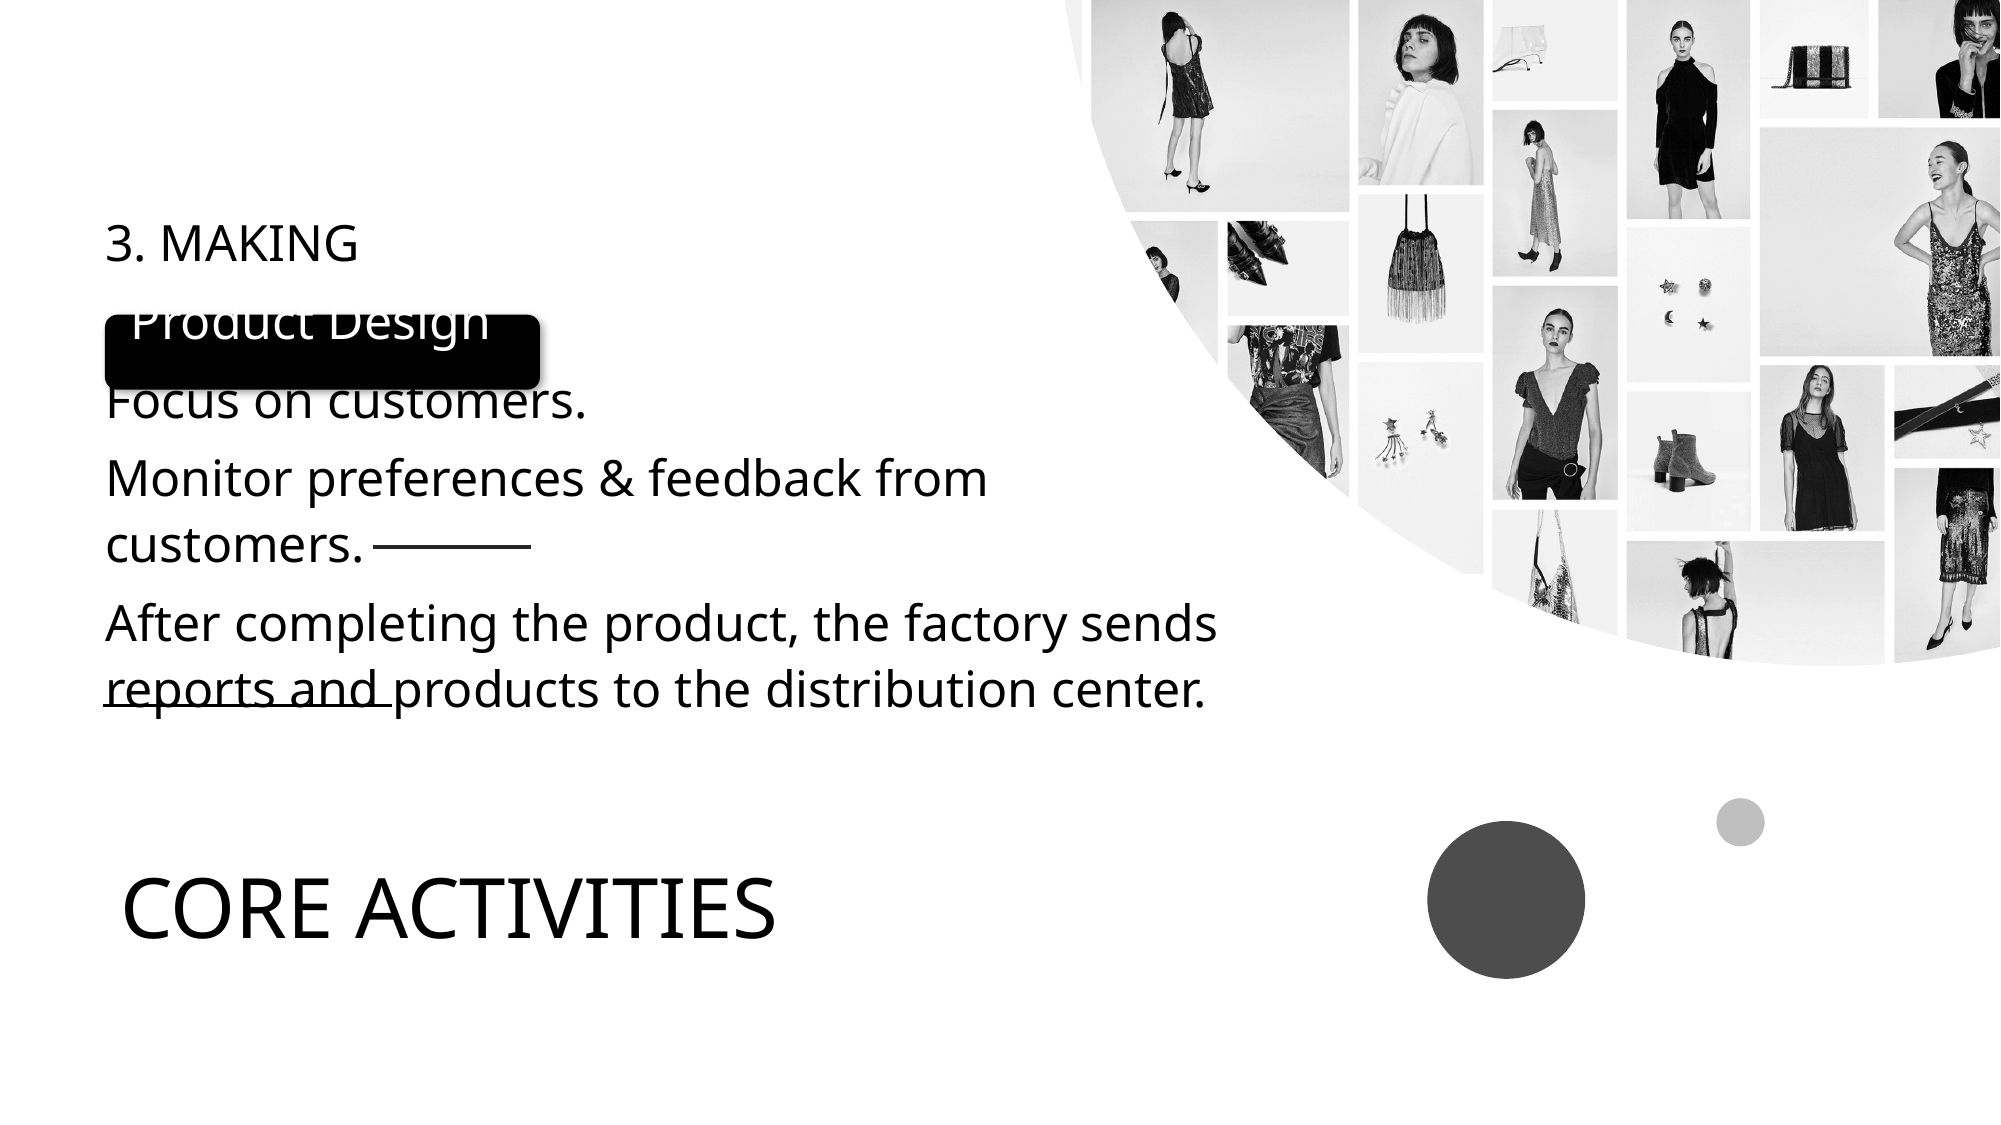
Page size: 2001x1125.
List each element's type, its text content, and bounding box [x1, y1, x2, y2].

text_box 3. MAKING Product Design Focus on customers. Monitor preferences & feedback from customers. After completing the product, the factory sends reports and products to the distribution center. [89, 153, 1260, 769]
text_box CORE ACTIVITIES [105, 757, 1321, 1043]
picture [1064, 0, 2000, 666]
text_box [1426, 819, 1587, 980]
text_box [1715, 797, 1766, 848]
